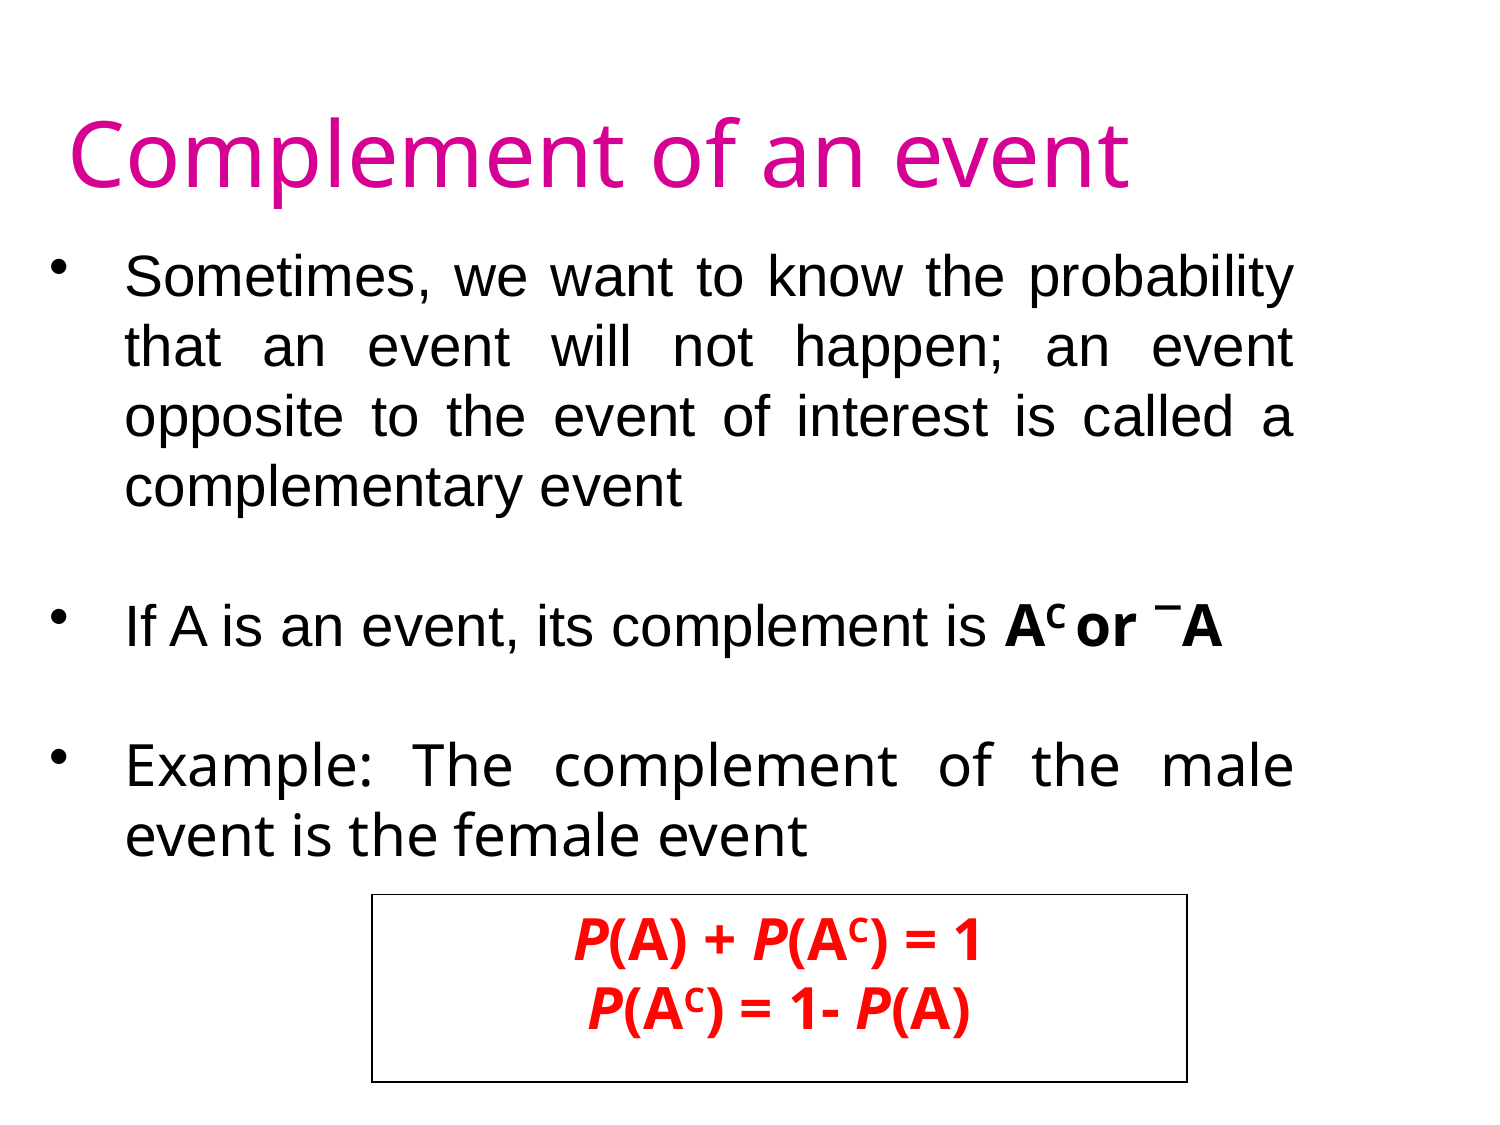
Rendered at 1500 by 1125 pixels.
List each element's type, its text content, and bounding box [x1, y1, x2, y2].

text_box P(A) + P(AC) = 1 P(AC) = 1- P(A) [371, 894, 1187, 1083]
text_box Sometimes, we want to know the probability that an event will not happen; an event opposite to the event of interest is called a complementary event If A is an event, its complement is AC or A Example: The complement of the male event is the female event [34, 230, 1311, 946]
text_box Complement of an event [53, 31, 1447, 271]
